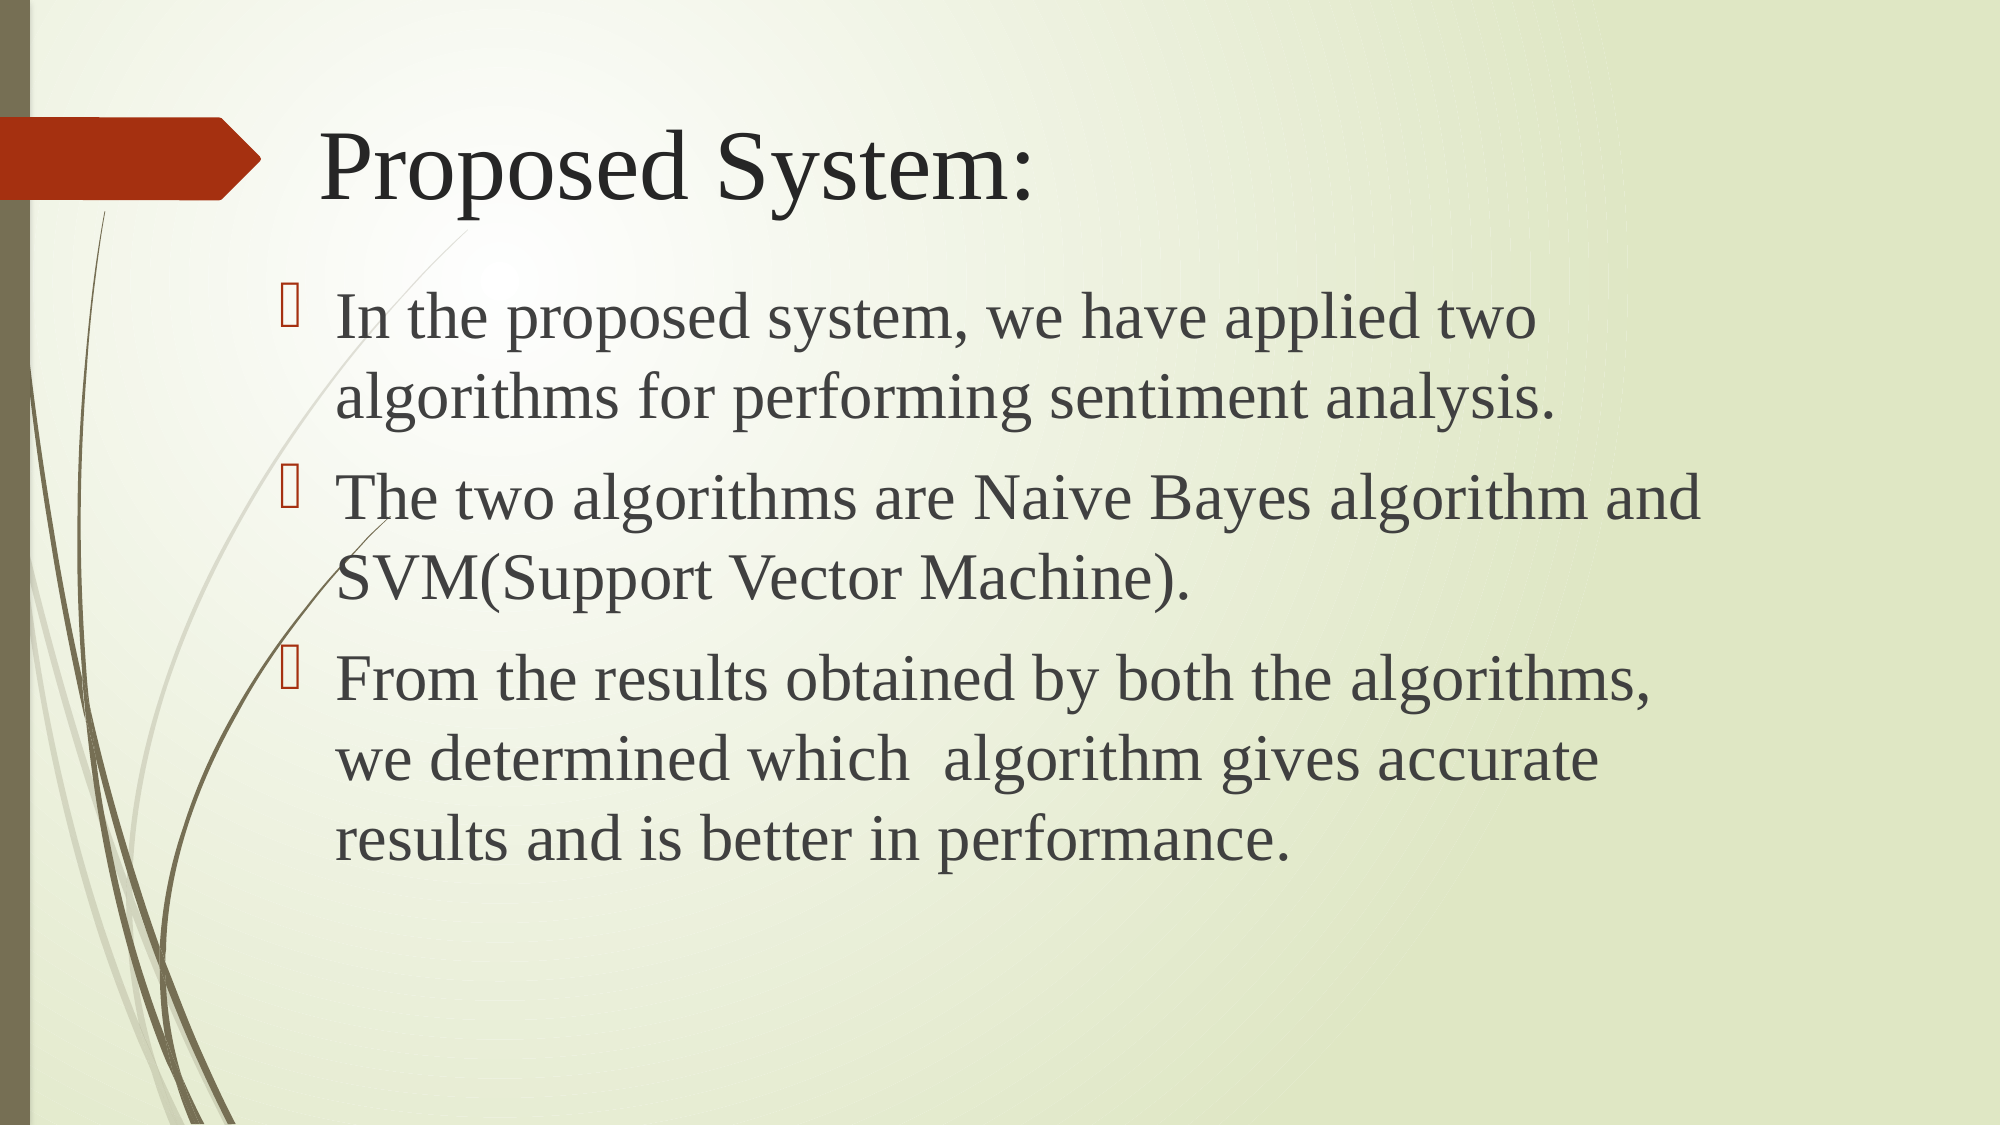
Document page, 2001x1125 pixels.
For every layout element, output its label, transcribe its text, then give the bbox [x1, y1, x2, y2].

title Proposed System: [303, 91, 1766, 302]
list In the proposed system, we have applied two algorithms for performing sentiment analysis. The two algorithms are Naive Bayes algorithm and SVM(Support Vector Machine). From the results obtained by both the algorithms, we determined which algorithm gives accurate results and is better in performance. [264, 264, 1760, 1031]
